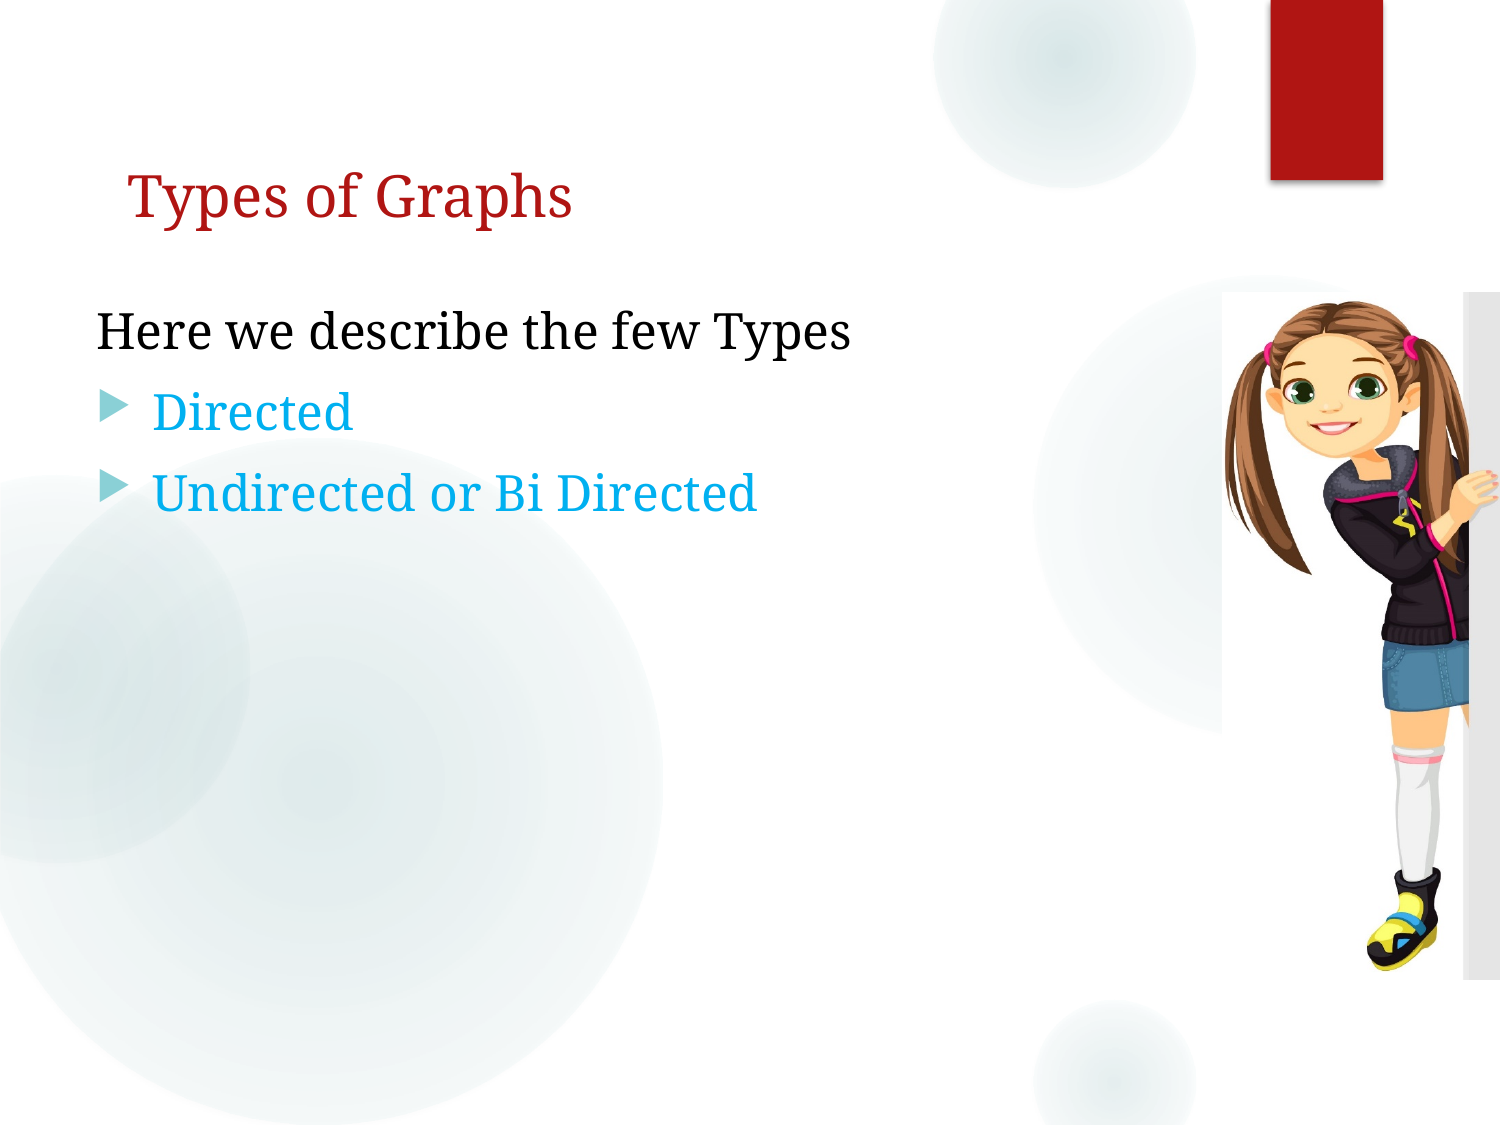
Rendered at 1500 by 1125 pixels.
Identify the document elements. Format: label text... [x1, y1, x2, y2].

picture [1221, 291, 1500, 980]
text_box Here we describe the few Types Directed Undirected or Bi Directed [81, 292, 982, 593]
text_box Types of Graphs [112, 151, 950, 237]
